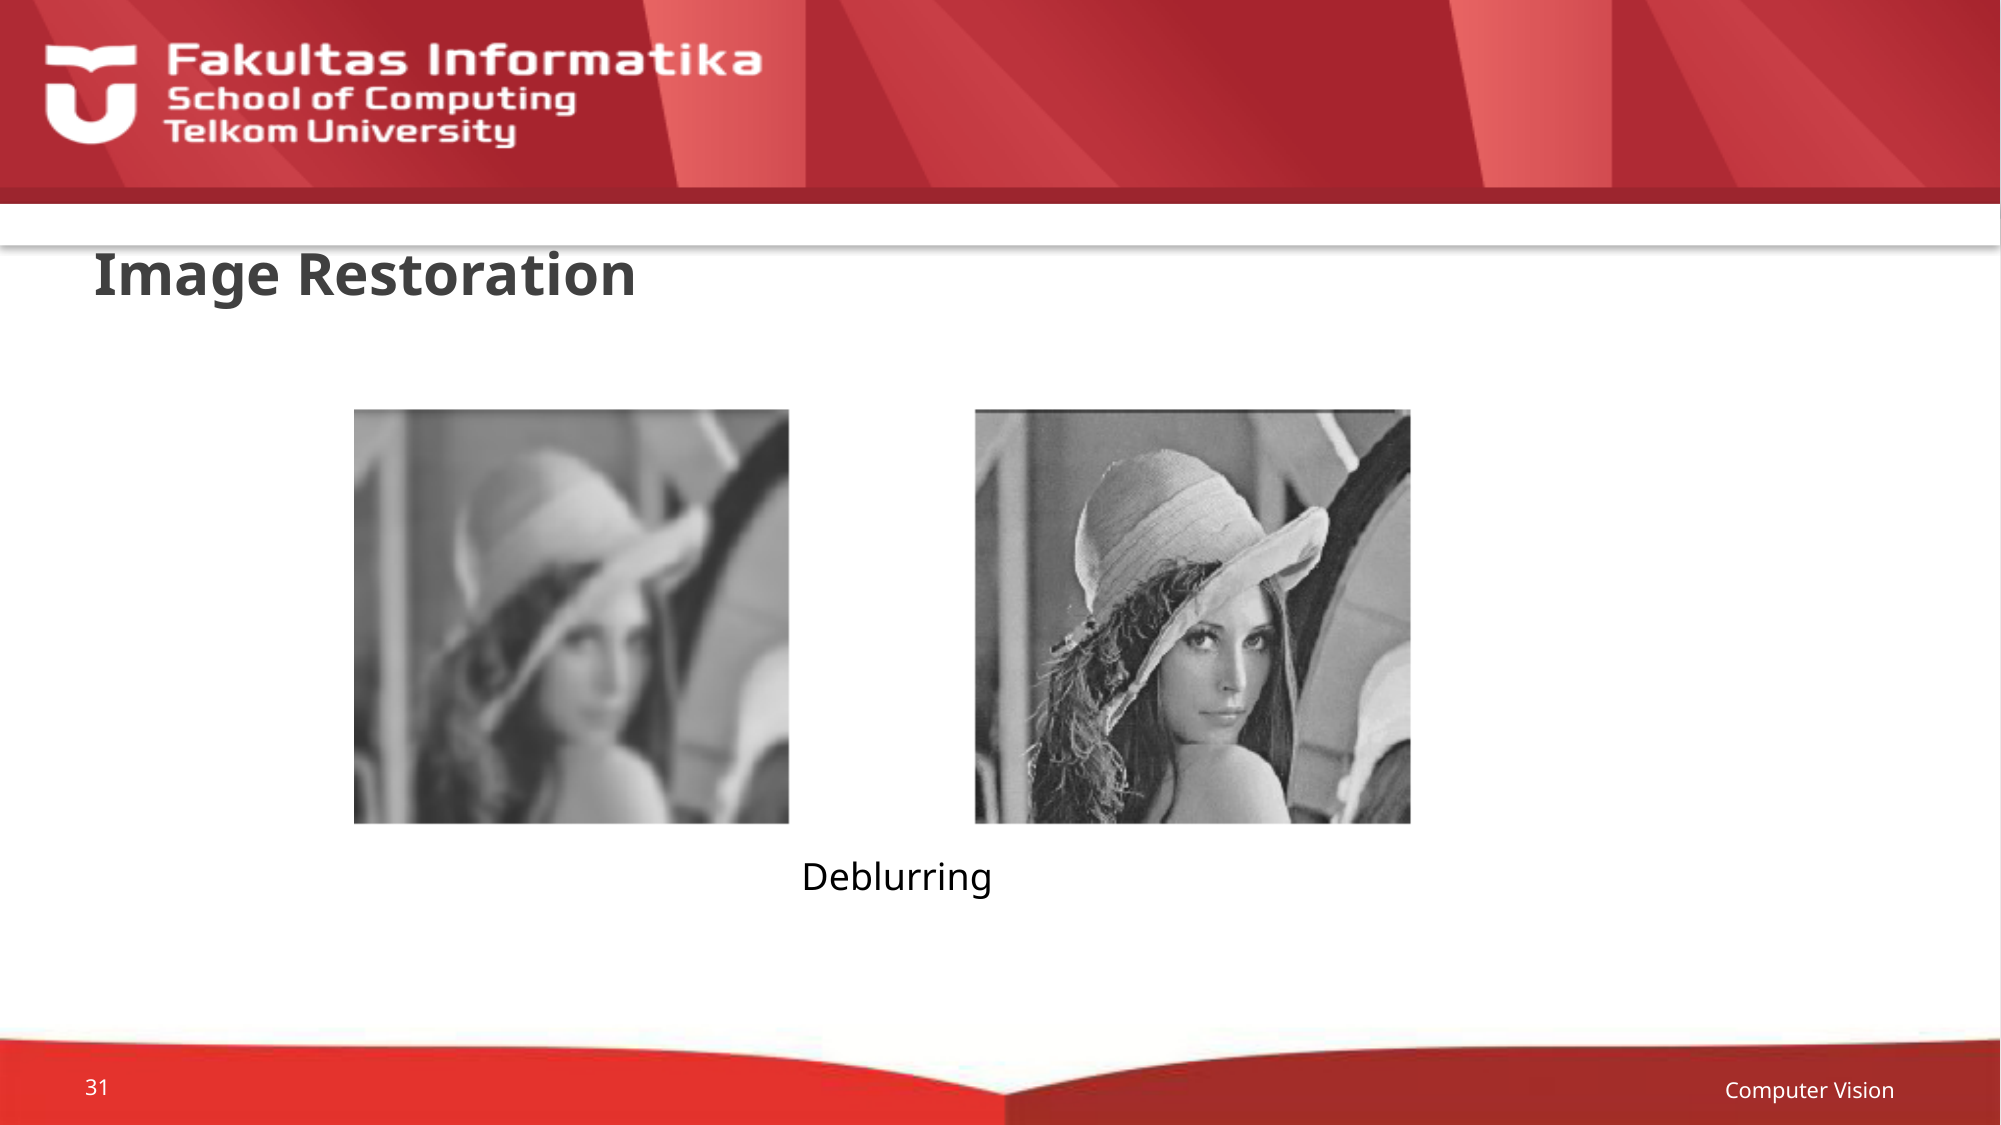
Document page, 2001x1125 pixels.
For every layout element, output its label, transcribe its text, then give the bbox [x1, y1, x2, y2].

picture [0, 0, 2001, 1125]
slide_number 31 [85, 1058, 164, 1119]
title Image Restoration [79, 219, 1901, 325]
text_box Deblurring [681, 845, 1114, 905]
picture [353, 407, 1413, 826]
list Computer Vision [1185, 1058, 1911, 1119]
